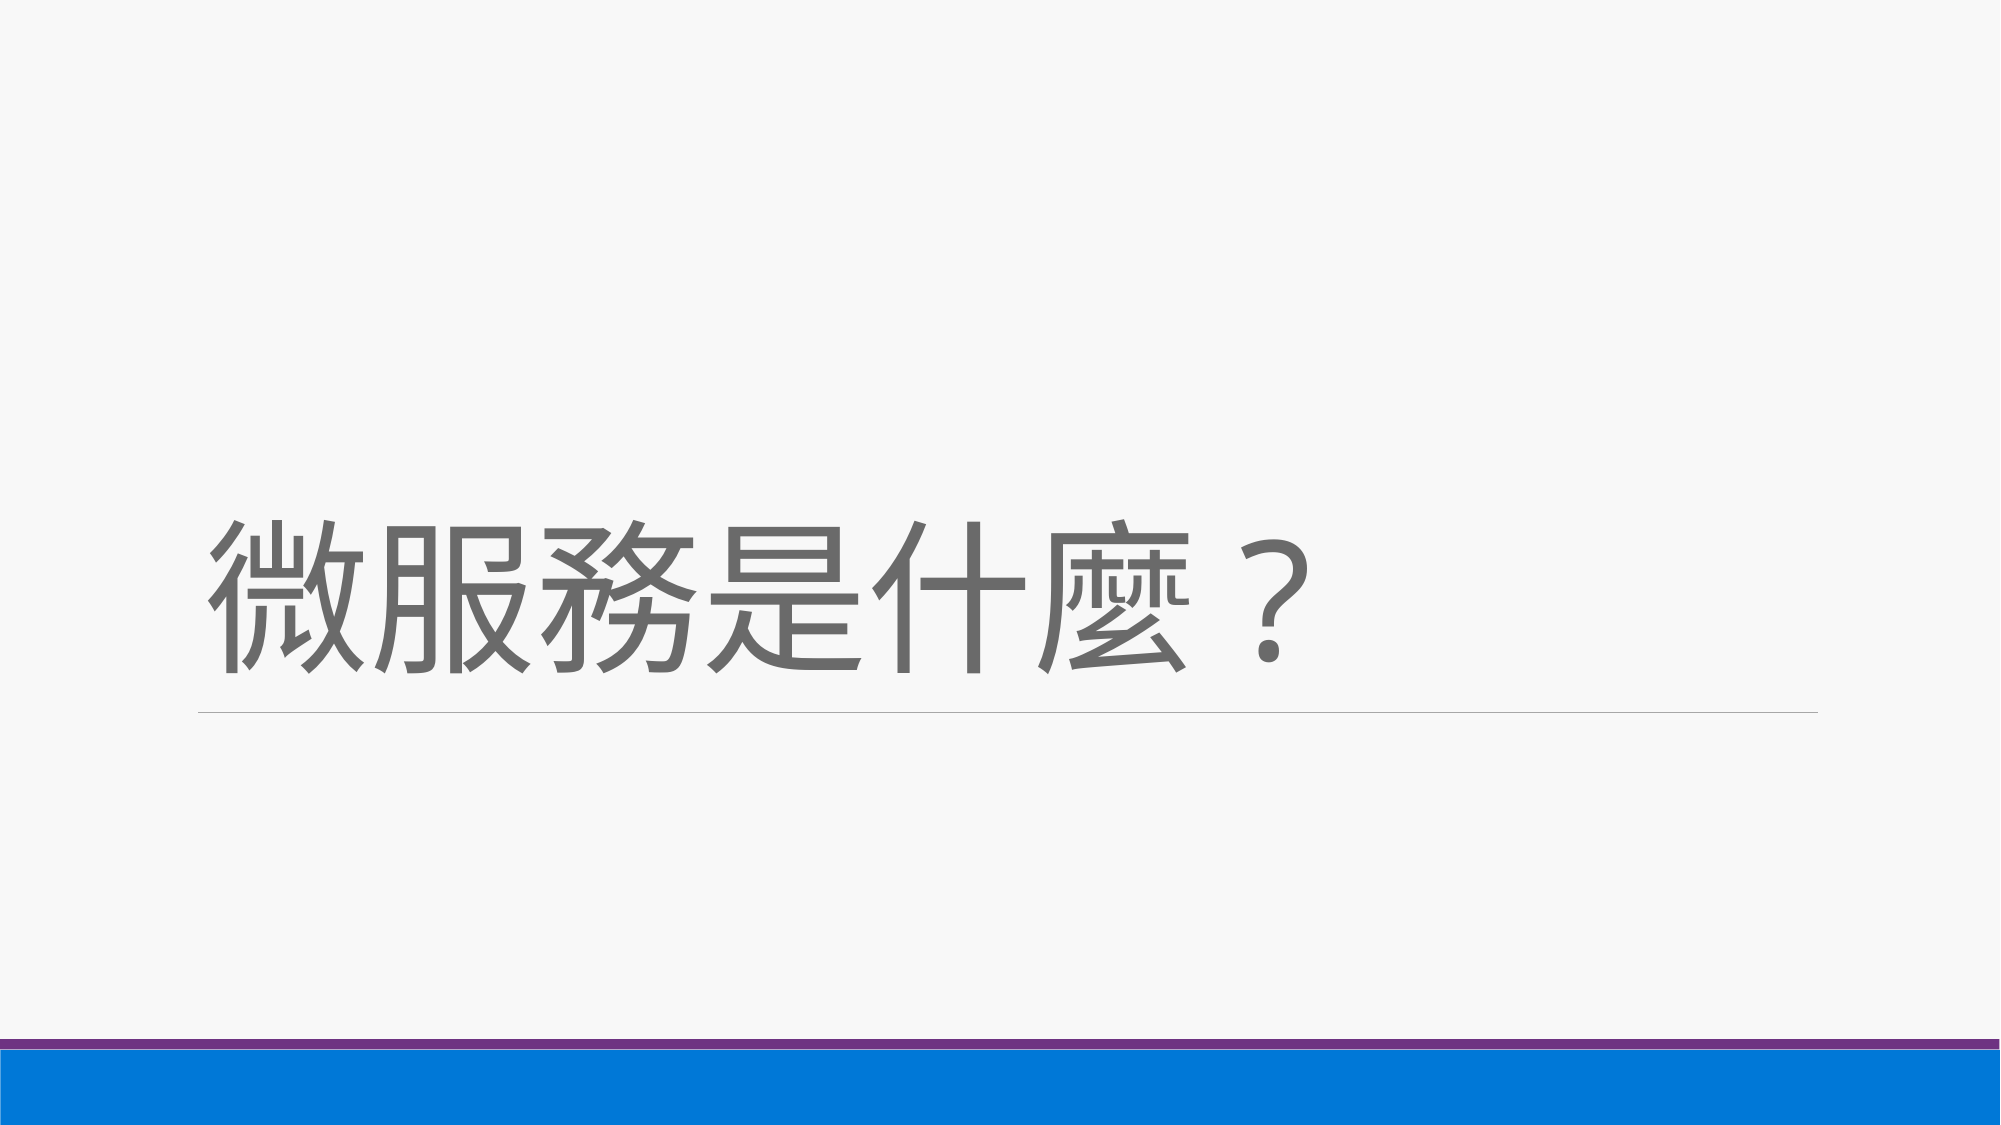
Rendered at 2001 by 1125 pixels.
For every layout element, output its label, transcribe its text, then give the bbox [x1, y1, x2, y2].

title 微服務是什麼? [180, 124, 1830, 710]
